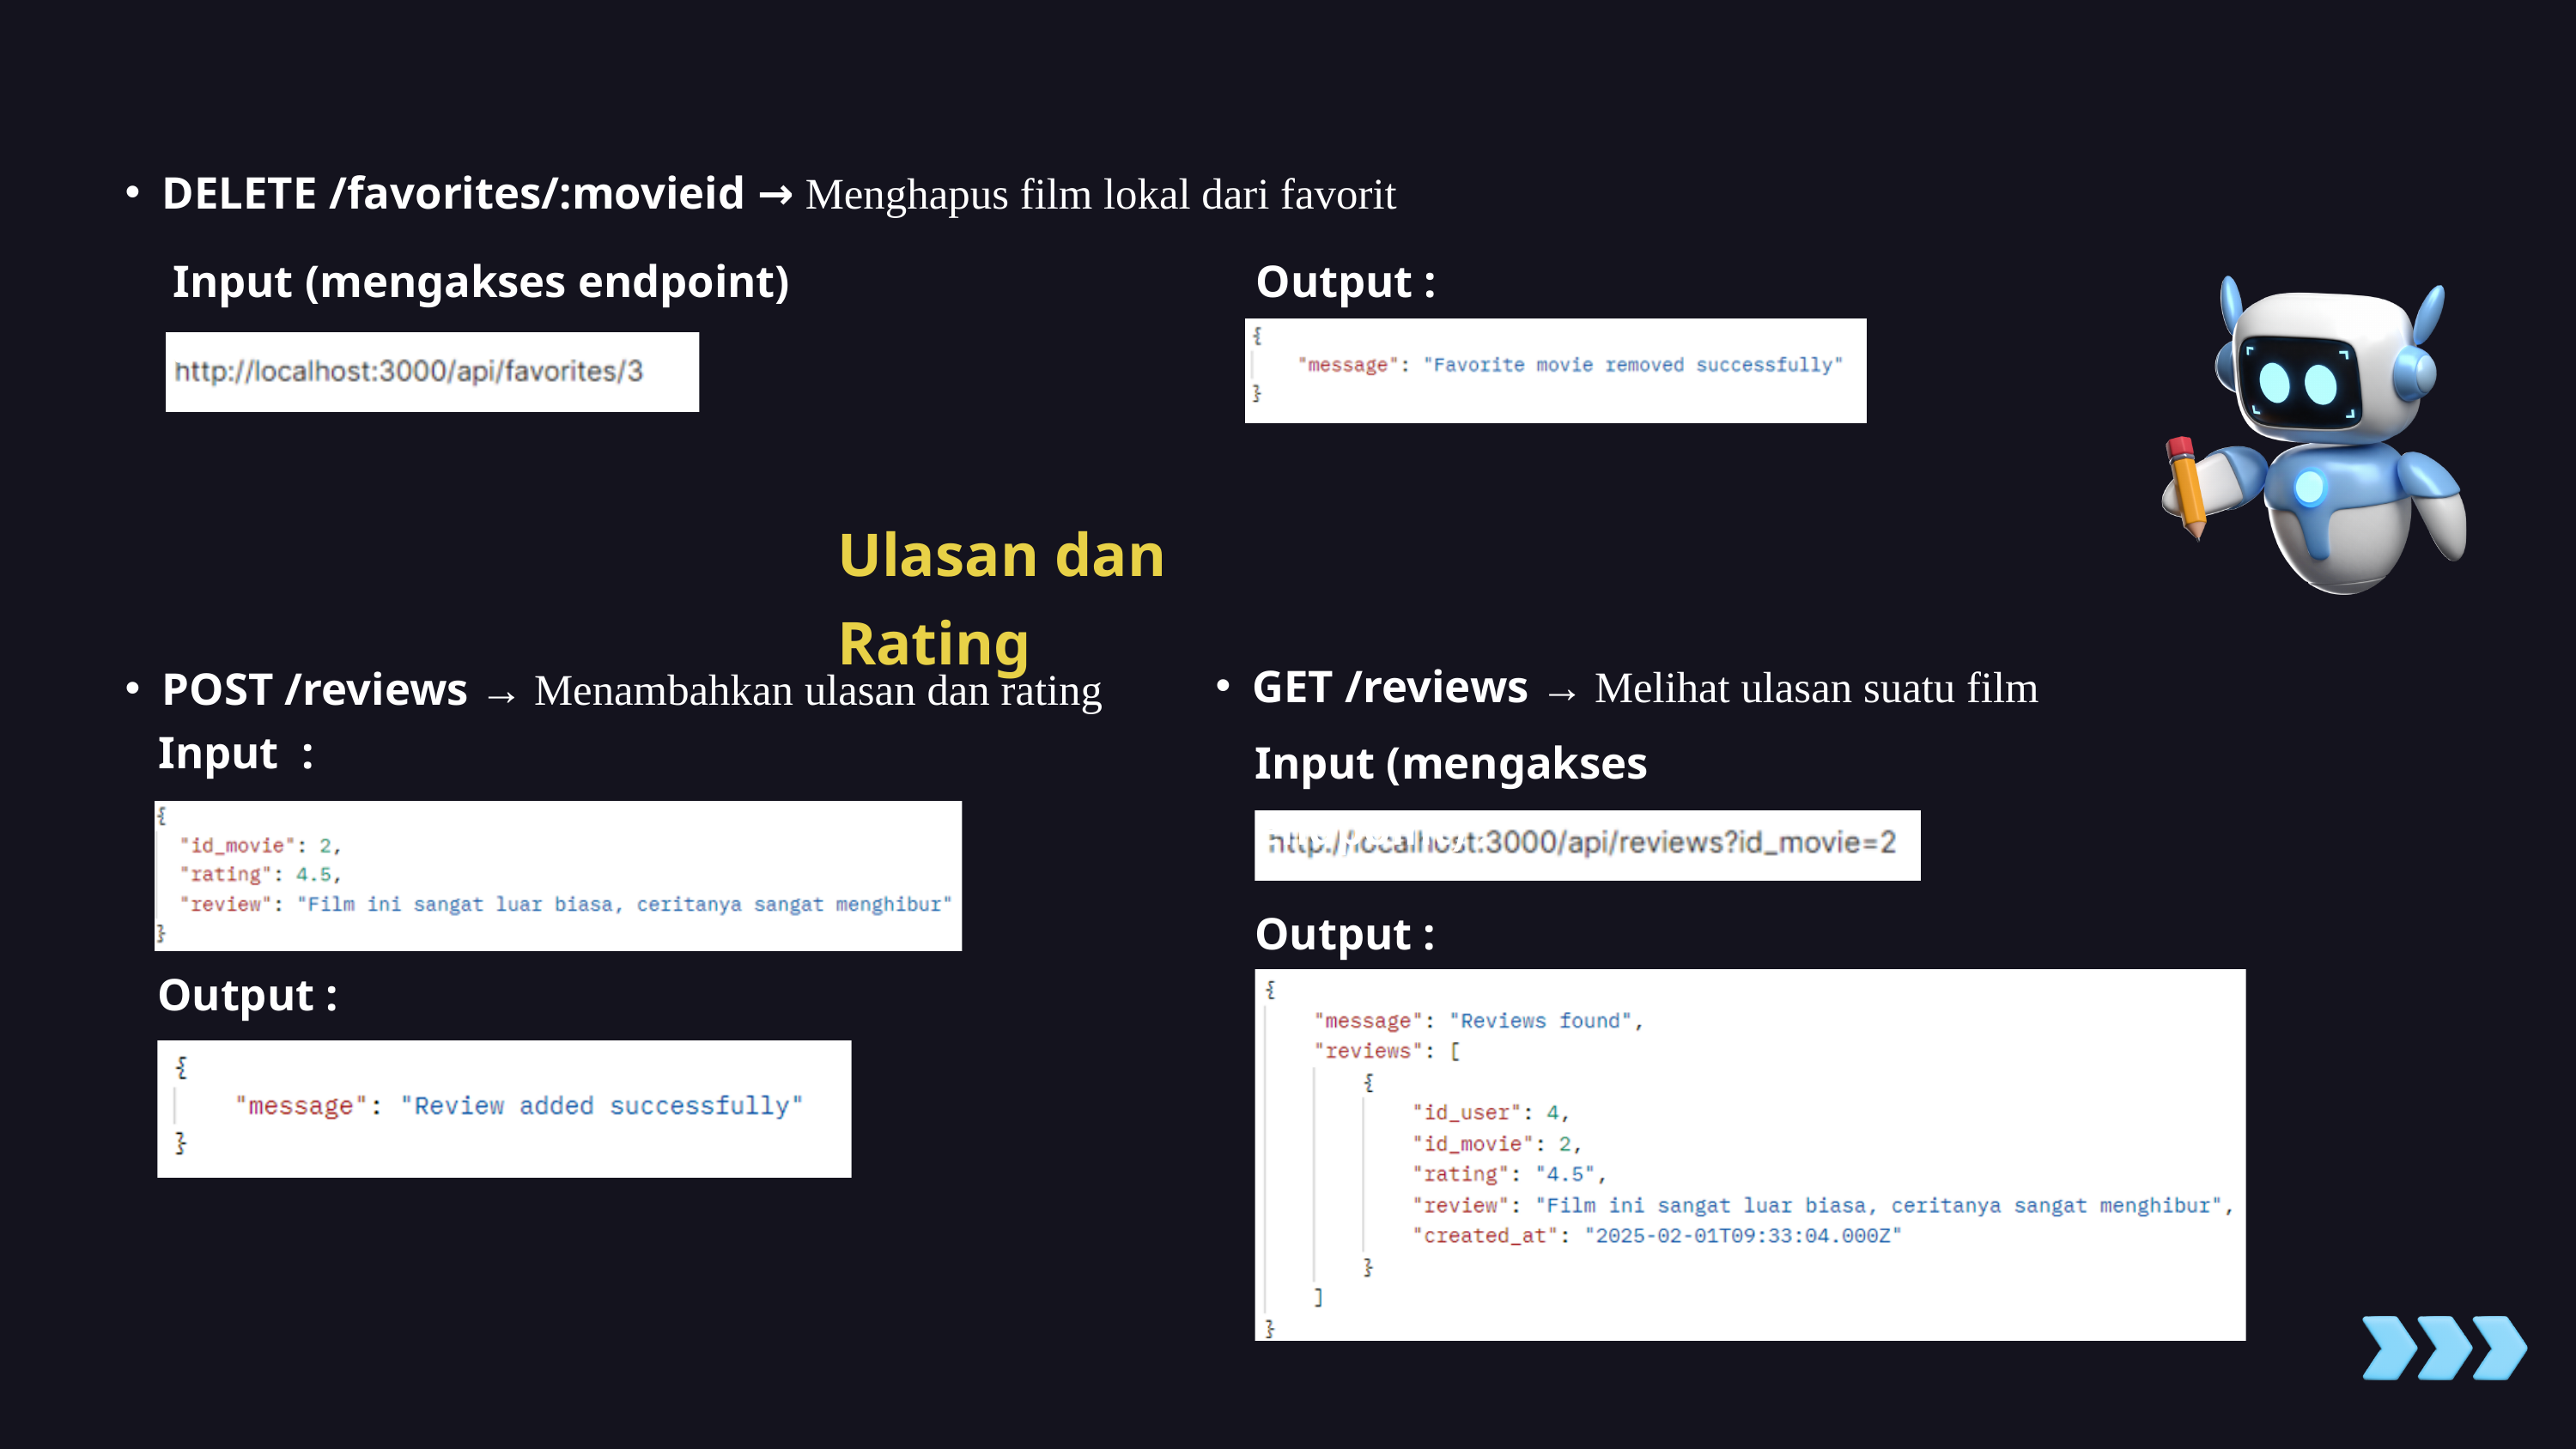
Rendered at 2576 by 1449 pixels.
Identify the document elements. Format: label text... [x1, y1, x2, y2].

text_box Output : [1255, 240, 1508, 306]
text_box GET /reviews → Melihat ulasan suatu film [1178, 646, 2276, 712]
text_box [2362, 1316, 2528, 1380]
text_box DELETE /favorites/:movieid → Menghapus film lokal dari favorit [88, 152, 1441, 218]
text_box Output : [157, 953, 505, 1020]
text_box POST /reviews → Menambahkan ulasan dan rating [88, 648, 1136, 714]
text_box [2161, 276, 2467, 595]
text_box Input (mengakses endpoint) : [173, 240, 796, 372]
text_box Input (mengakses endpoint) : [1255, 722, 1867, 854]
text_box [166, 332, 700, 412]
text_box [154, 801, 963, 951]
text_box Output : [1255, 893, 1561, 960]
text_box [1245, 318, 1867, 423]
text_box Input : [158, 712, 612, 778]
text_box [157, 1040, 852, 1178]
text_box [1255, 969, 2246, 1341]
text_box [1255, 810, 1921, 881]
text_box Ulasan dan Rating [836, 499, 1314, 677]
